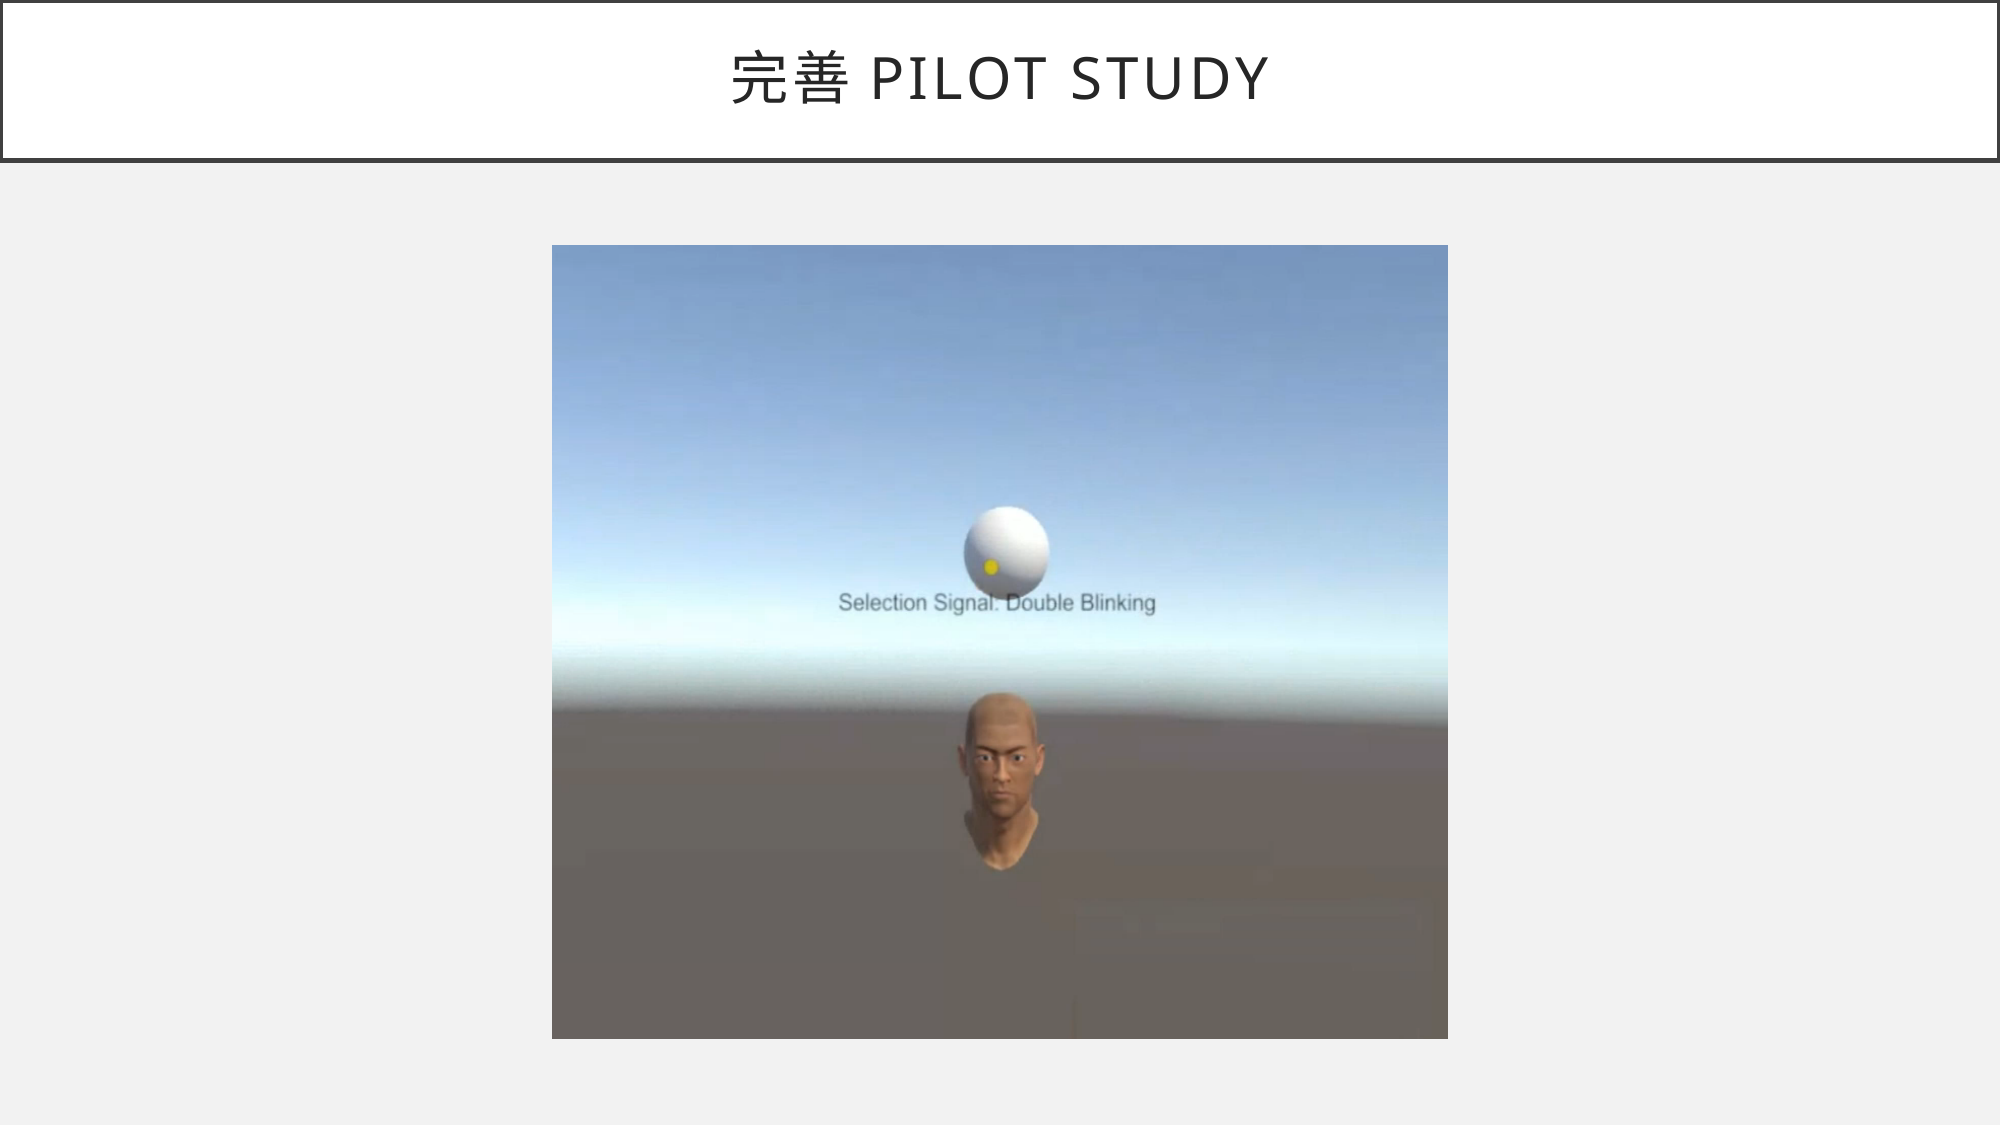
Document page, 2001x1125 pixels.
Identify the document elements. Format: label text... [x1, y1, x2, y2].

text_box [552, 244, 1448, 1039]
title 完善Pilot Study [0, 0, 2000, 163]
